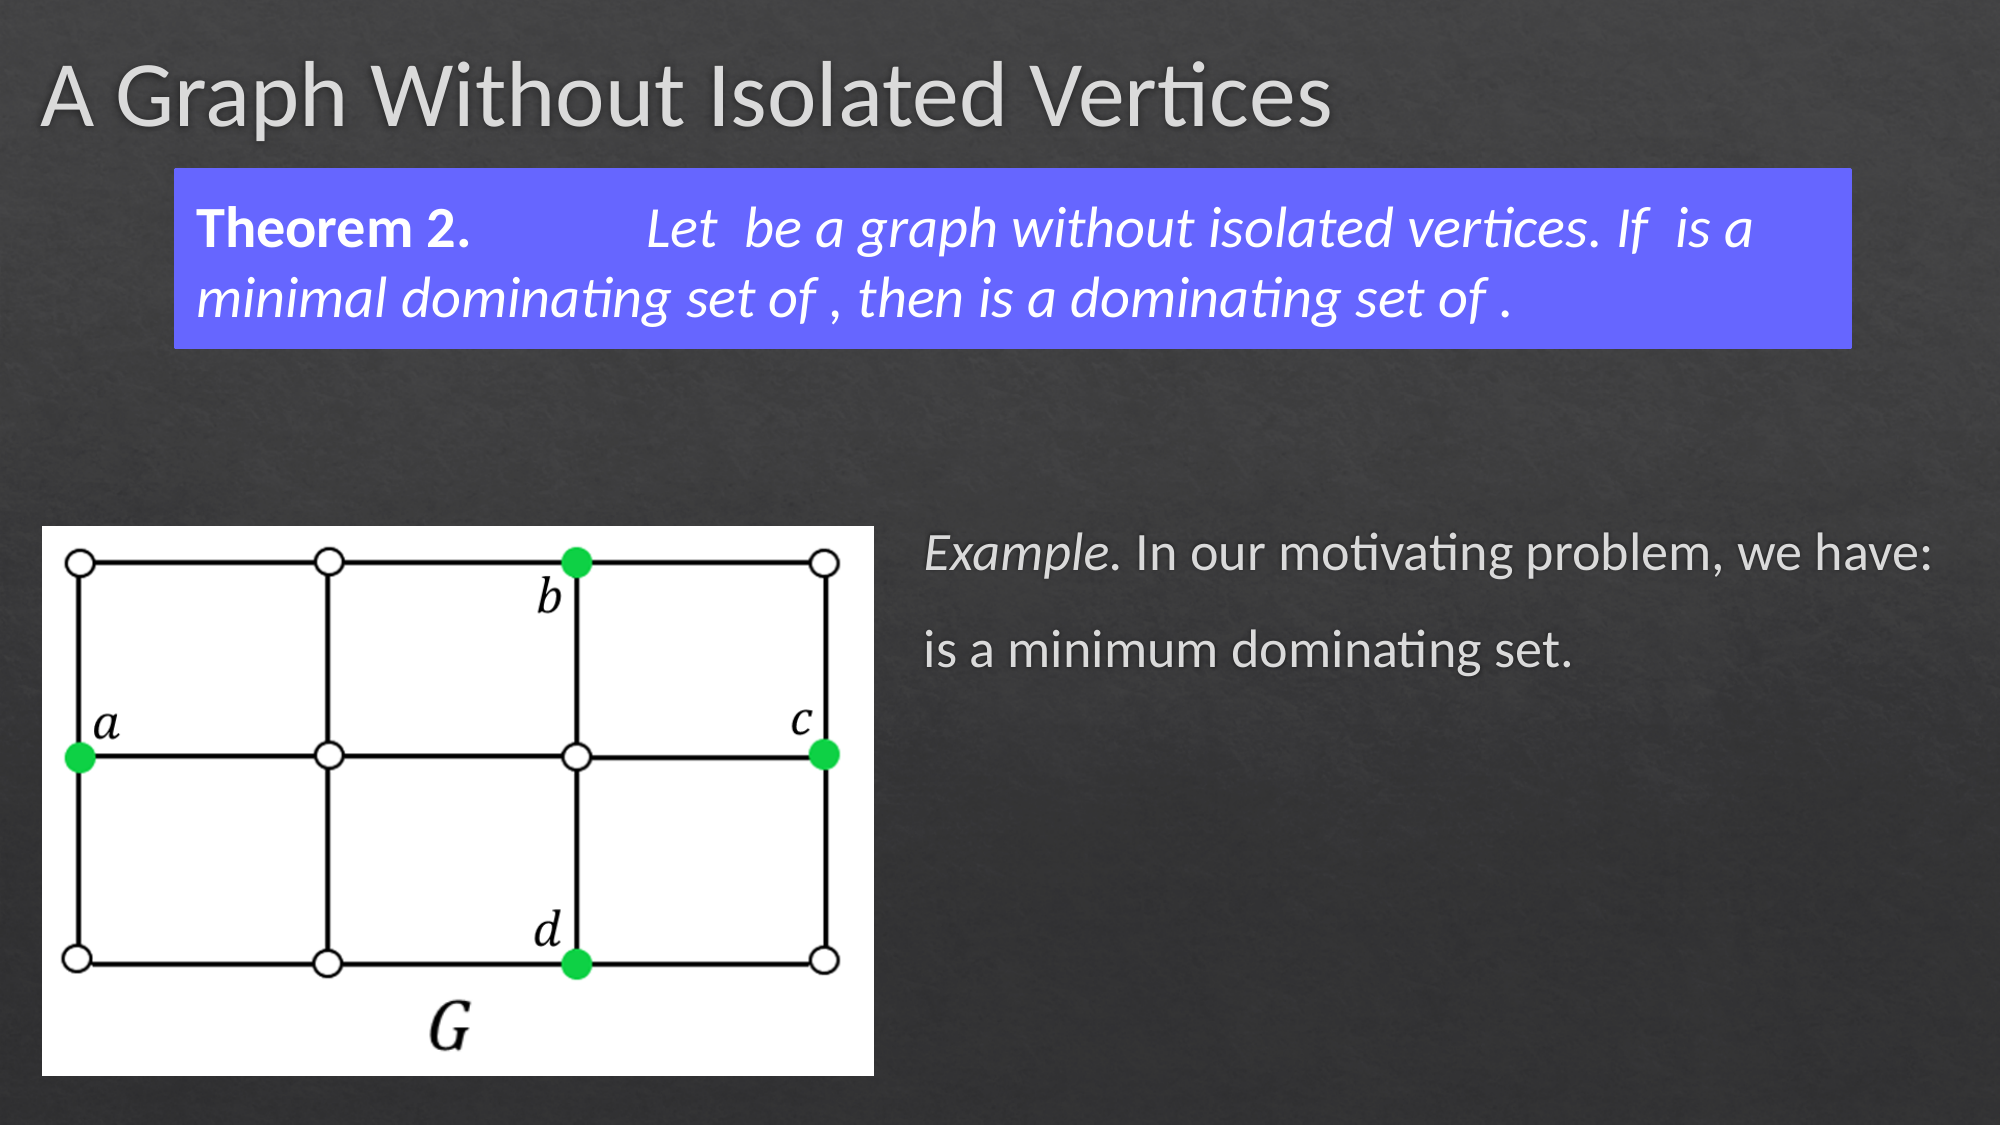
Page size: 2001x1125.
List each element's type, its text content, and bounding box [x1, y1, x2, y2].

picture [42, 526, 875, 1077]
title A Graph Without Isolated Vertices [25, 0, 1775, 179]
